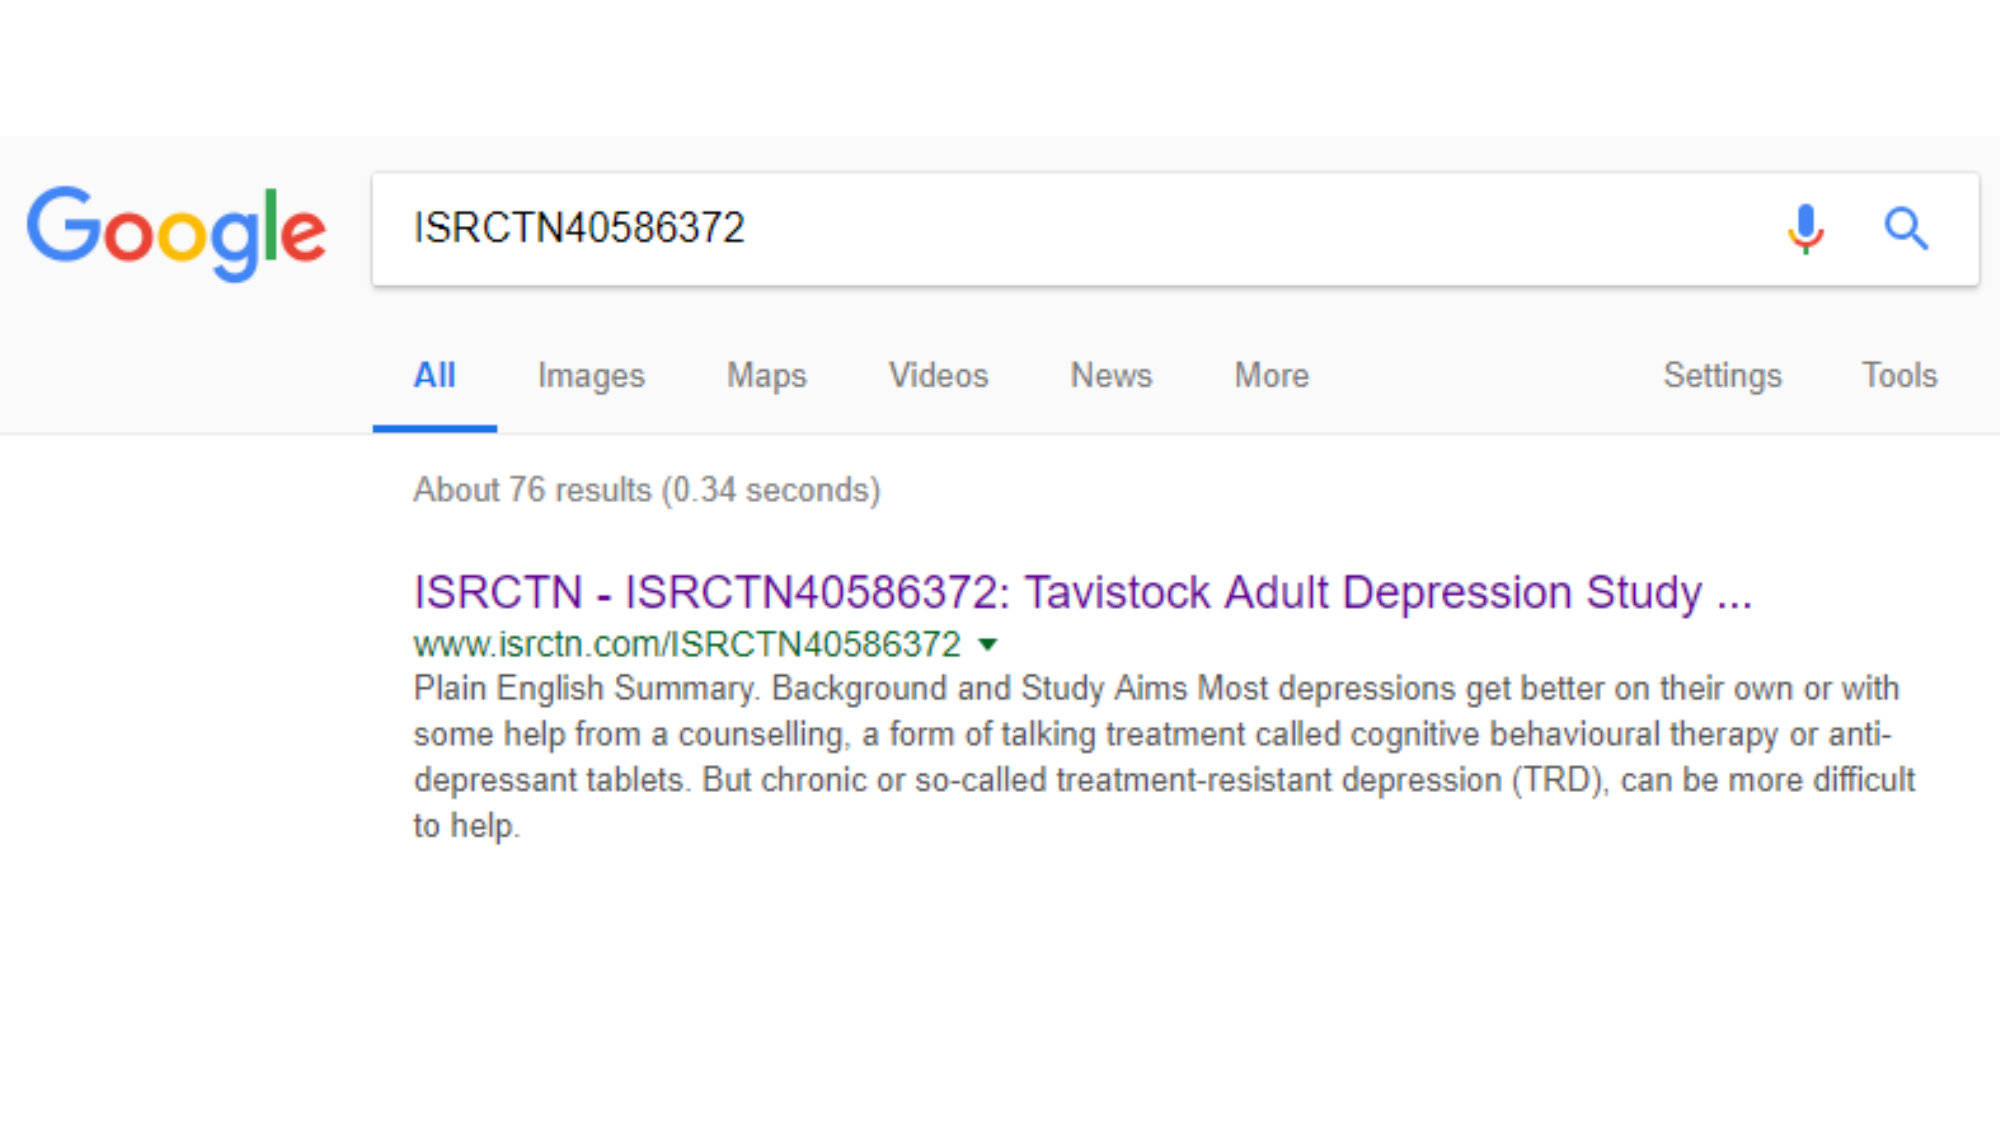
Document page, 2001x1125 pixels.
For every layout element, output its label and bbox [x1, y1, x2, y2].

picture [0, 136, 2000, 886]
